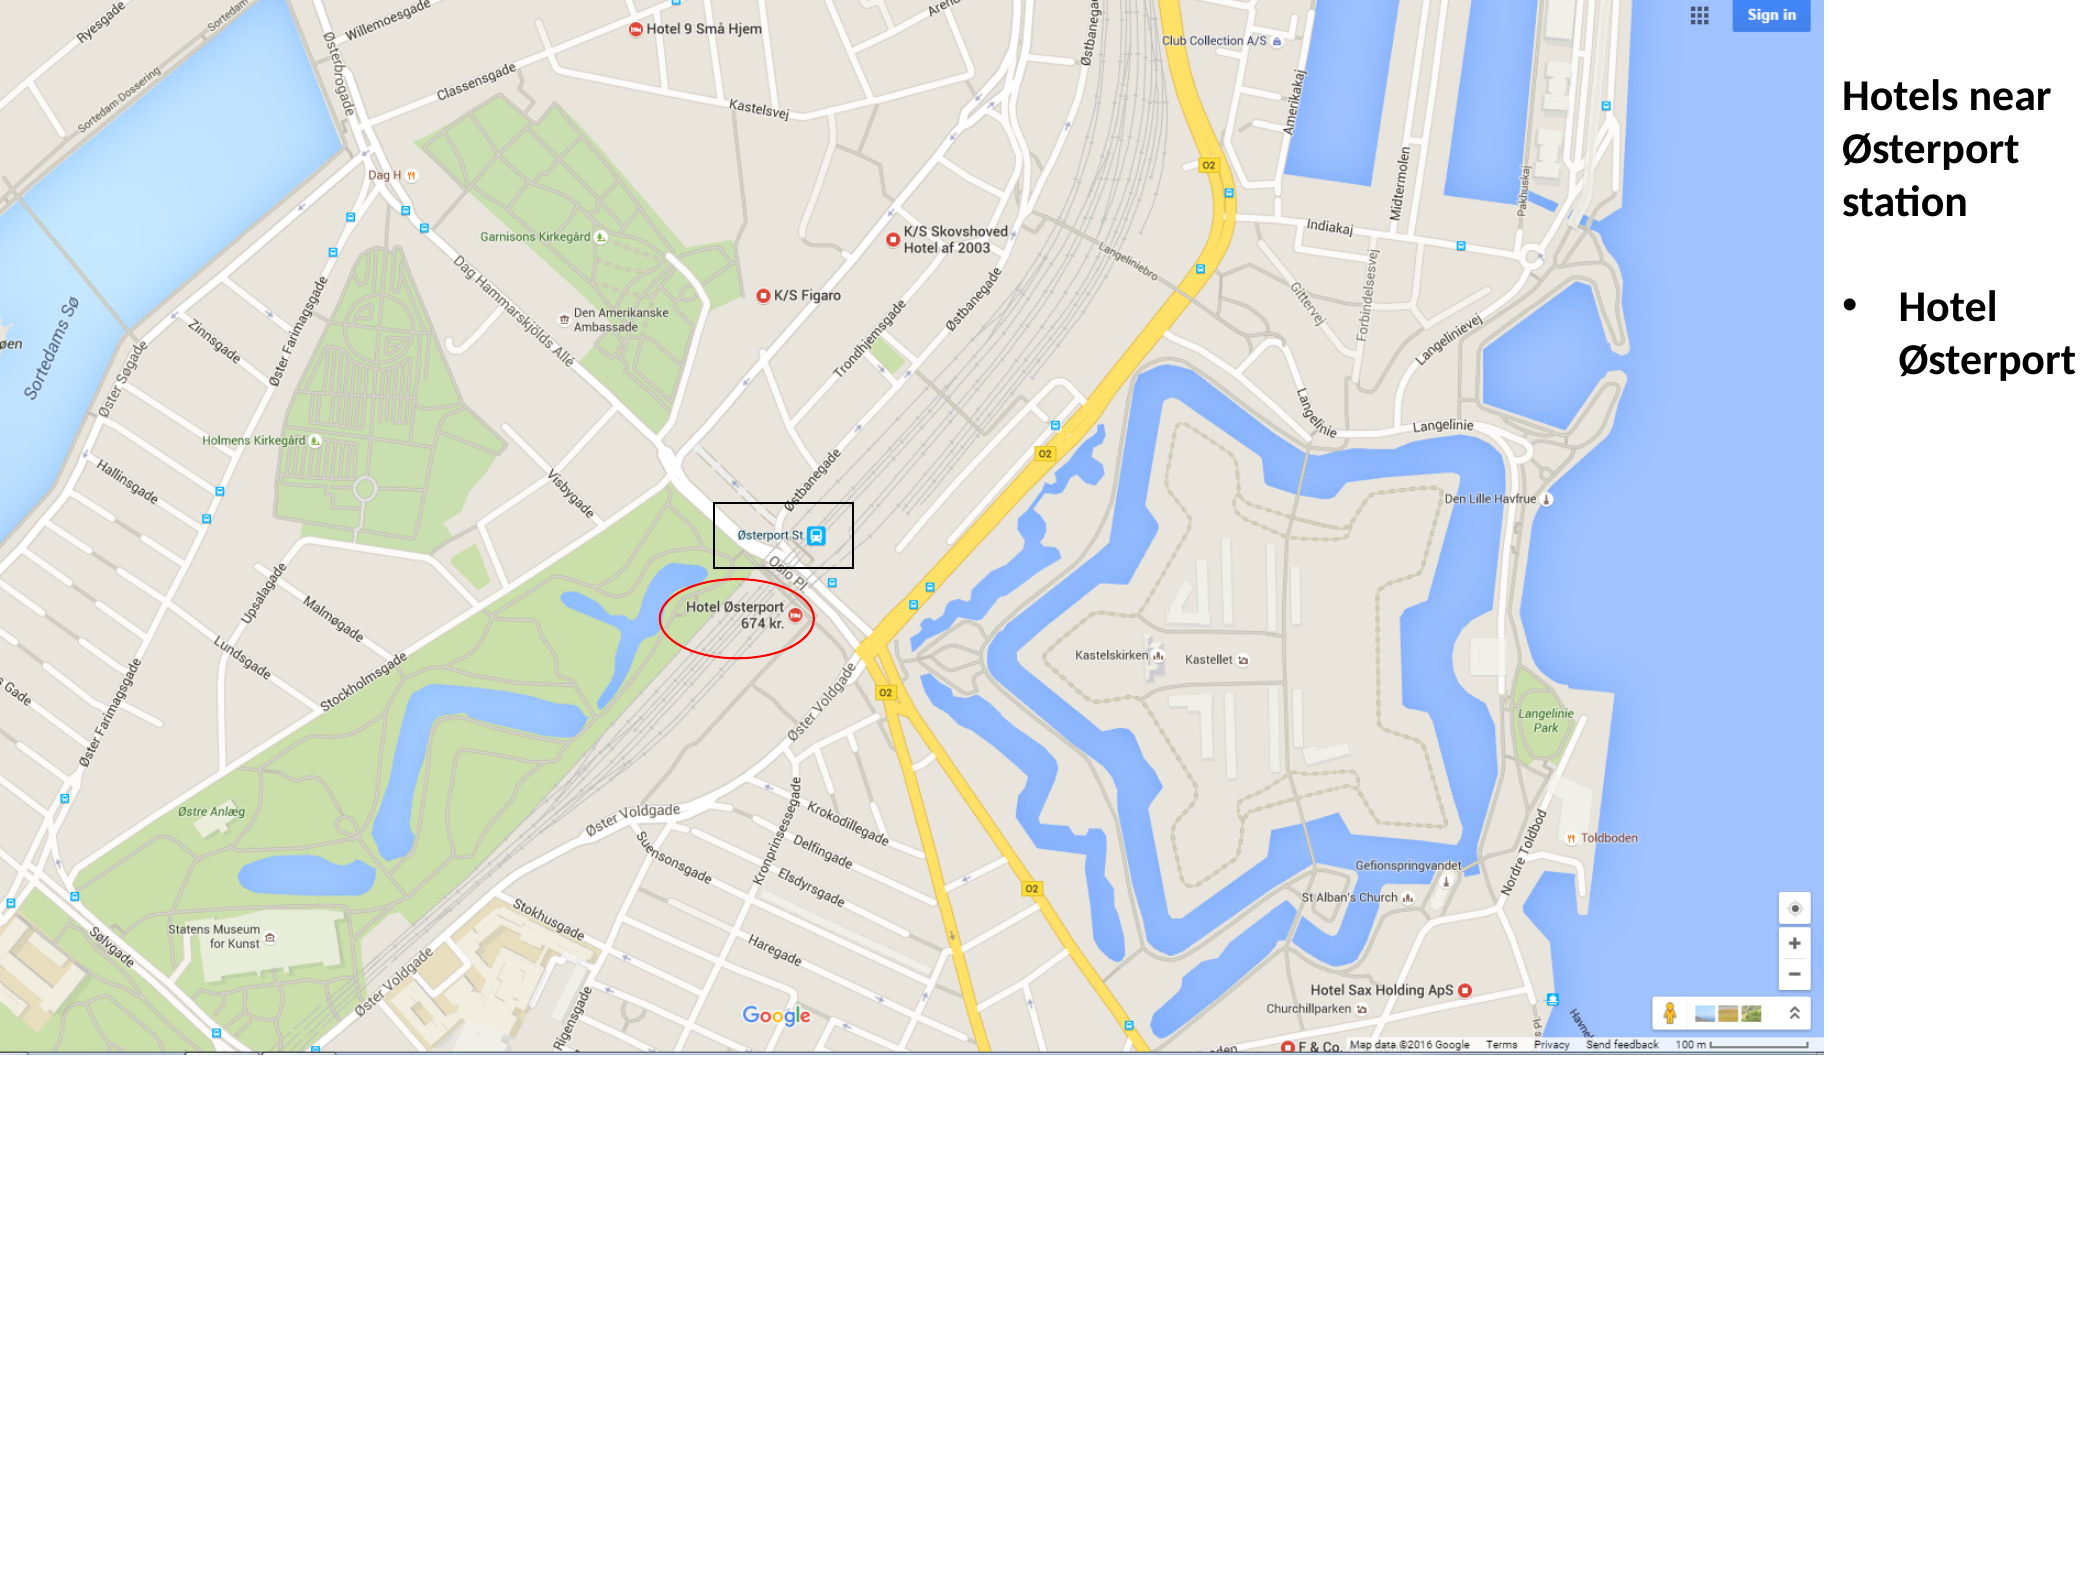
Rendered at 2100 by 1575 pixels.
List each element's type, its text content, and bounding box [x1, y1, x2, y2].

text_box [0, 0, 1824, 1055]
text_box Hotels near Østerport station Hotel Østerport [1827, 59, 2100, 391]
